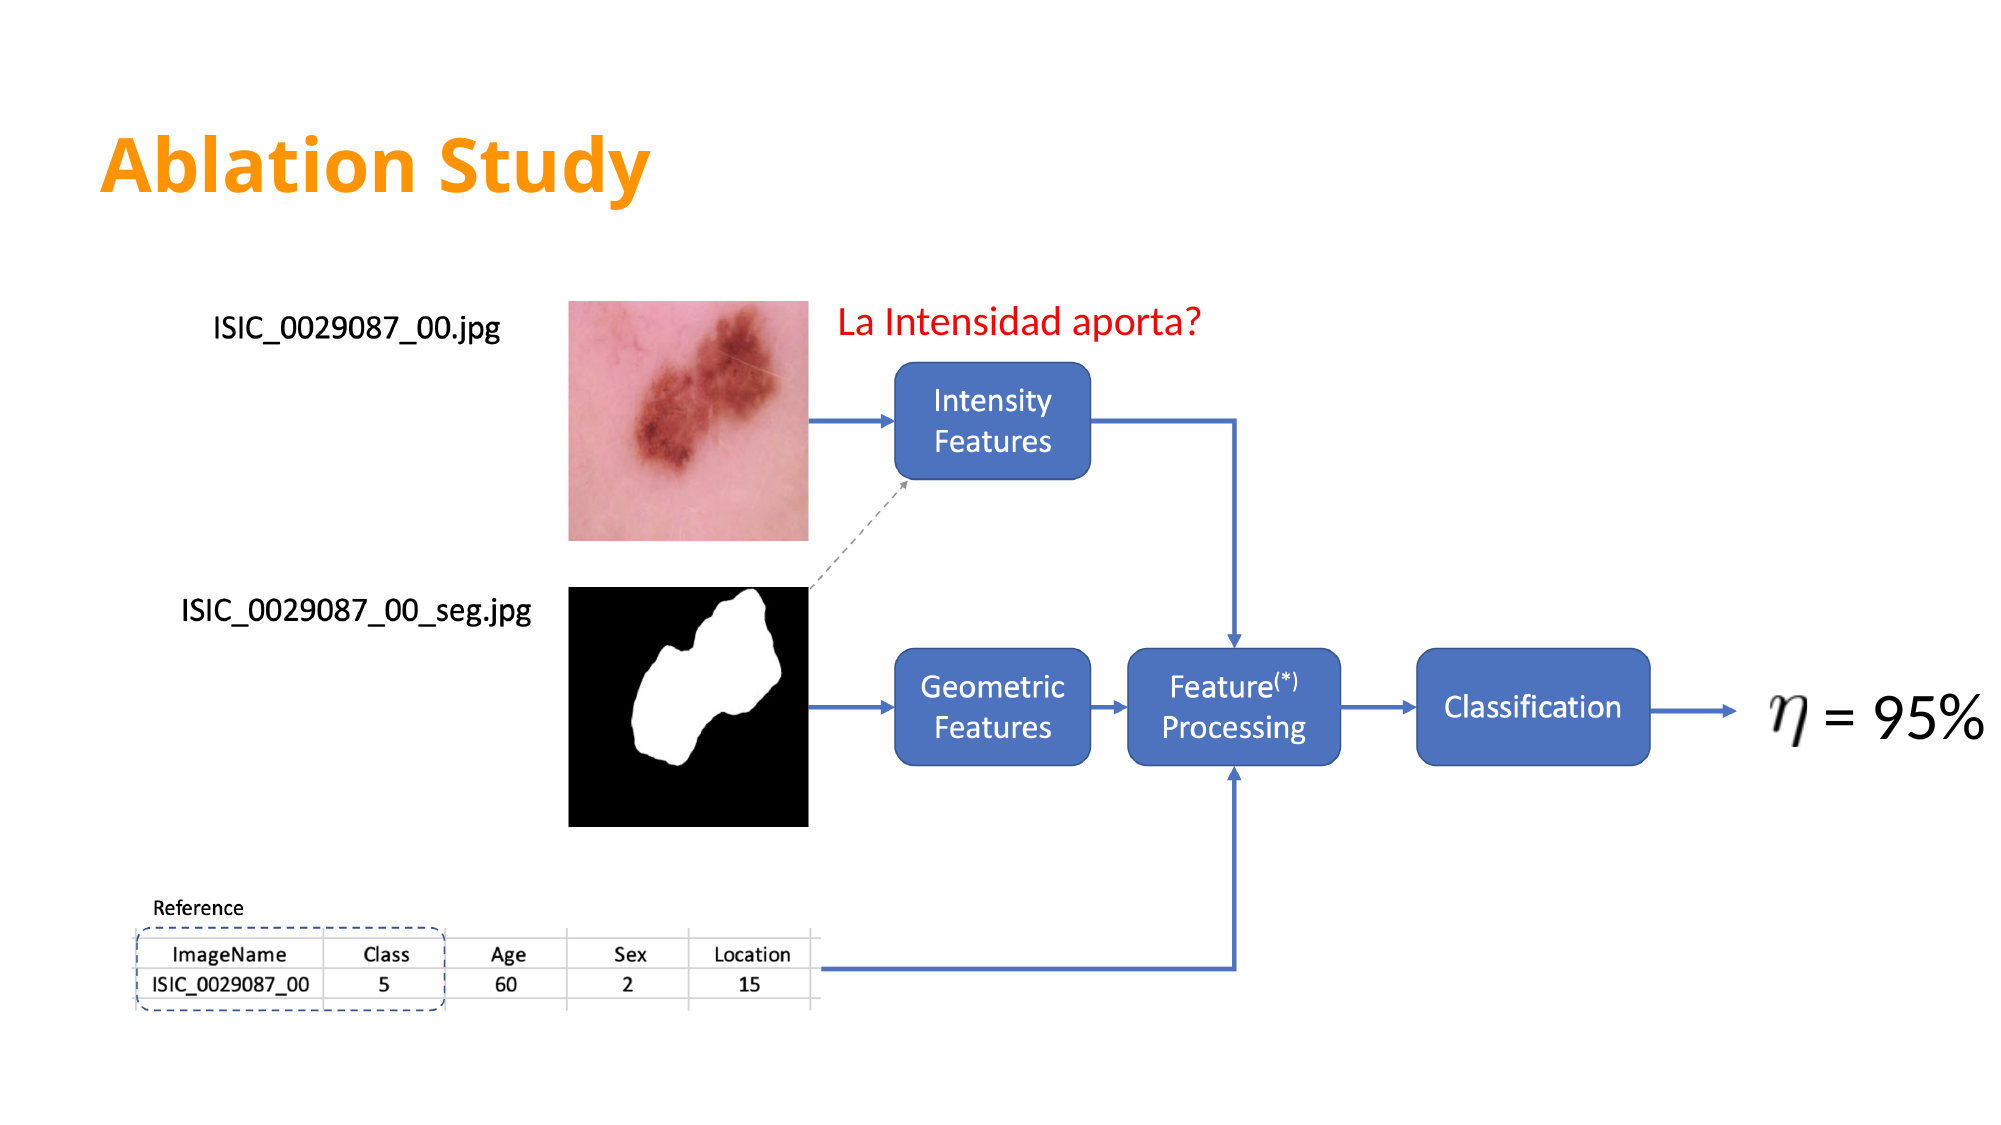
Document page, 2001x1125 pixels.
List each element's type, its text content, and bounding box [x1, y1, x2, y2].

picture [1769, 694, 1808, 747]
text_box = 95% [1808, 665, 2000, 761]
picture [131, 285, 1740, 1038]
text_box Ablation Study [85, 109, 1586, 215]
